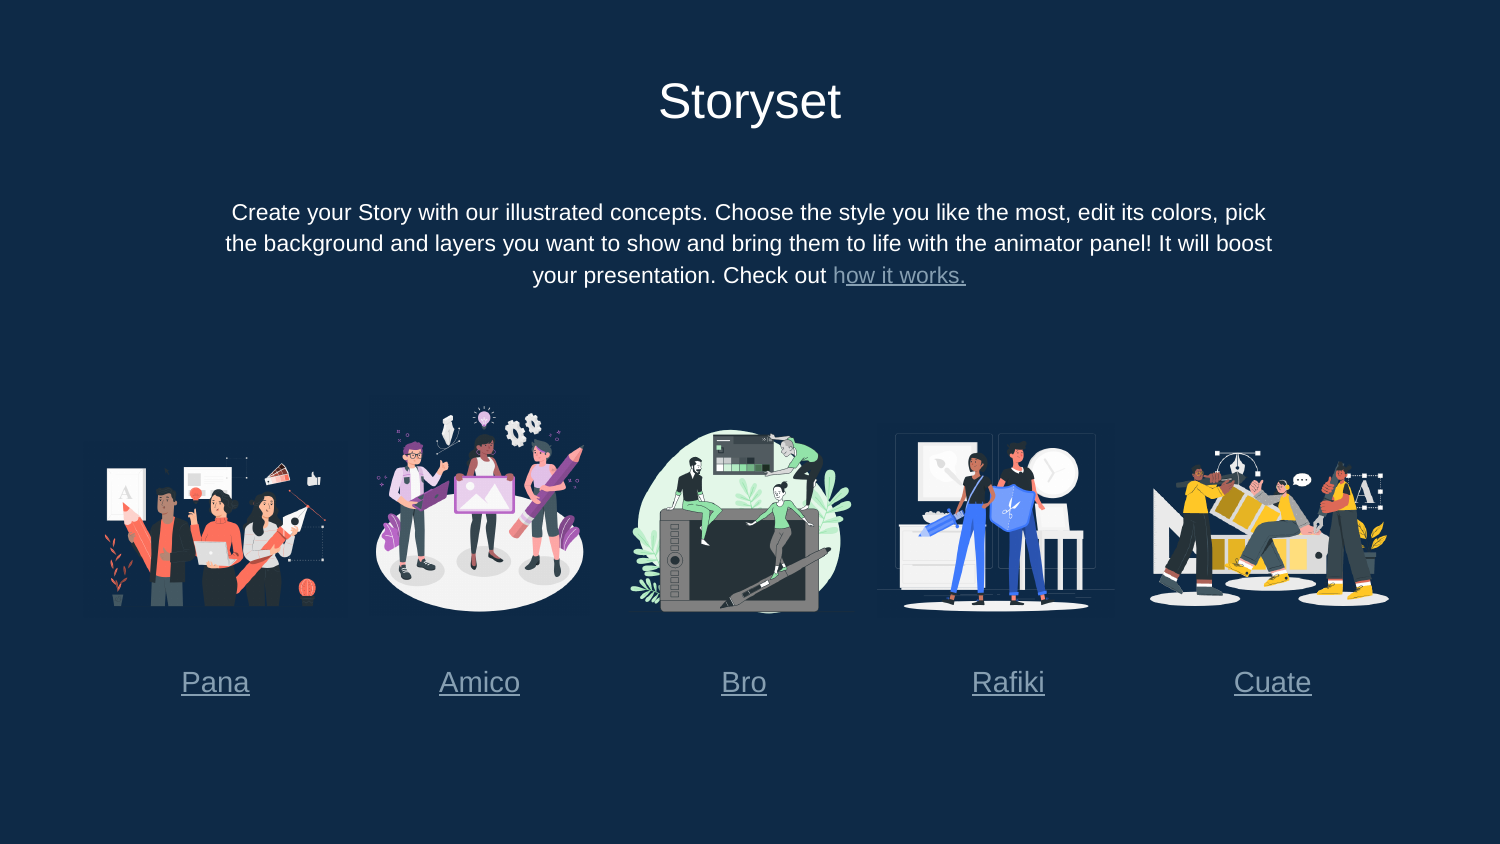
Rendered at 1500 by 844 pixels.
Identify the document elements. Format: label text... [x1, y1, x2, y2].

picture [83, 440, 348, 618]
picture [369, 395, 590, 616]
text_box Cuate [1168, 652, 1377, 705]
text_box Amico [375, 652, 585, 705]
title Storyset [171, 53, 1328, 133]
picture [876, 423, 1115, 618]
text_box Create your Story with our illustrated concepts. Choose the style you like the most, edit its colors, pick the background and layers you want to show and bring them to life with the animator panel! It will boost your presentation. Check out how it works. [205, 178, 1294, 318]
picture [618, 415, 857, 623]
picture [1121, 413, 1417, 622]
text_box Bro [639, 652, 849, 705]
text_box Rafiki [904, 652, 1113, 705]
text_box Pana [111, 652, 320, 705]
